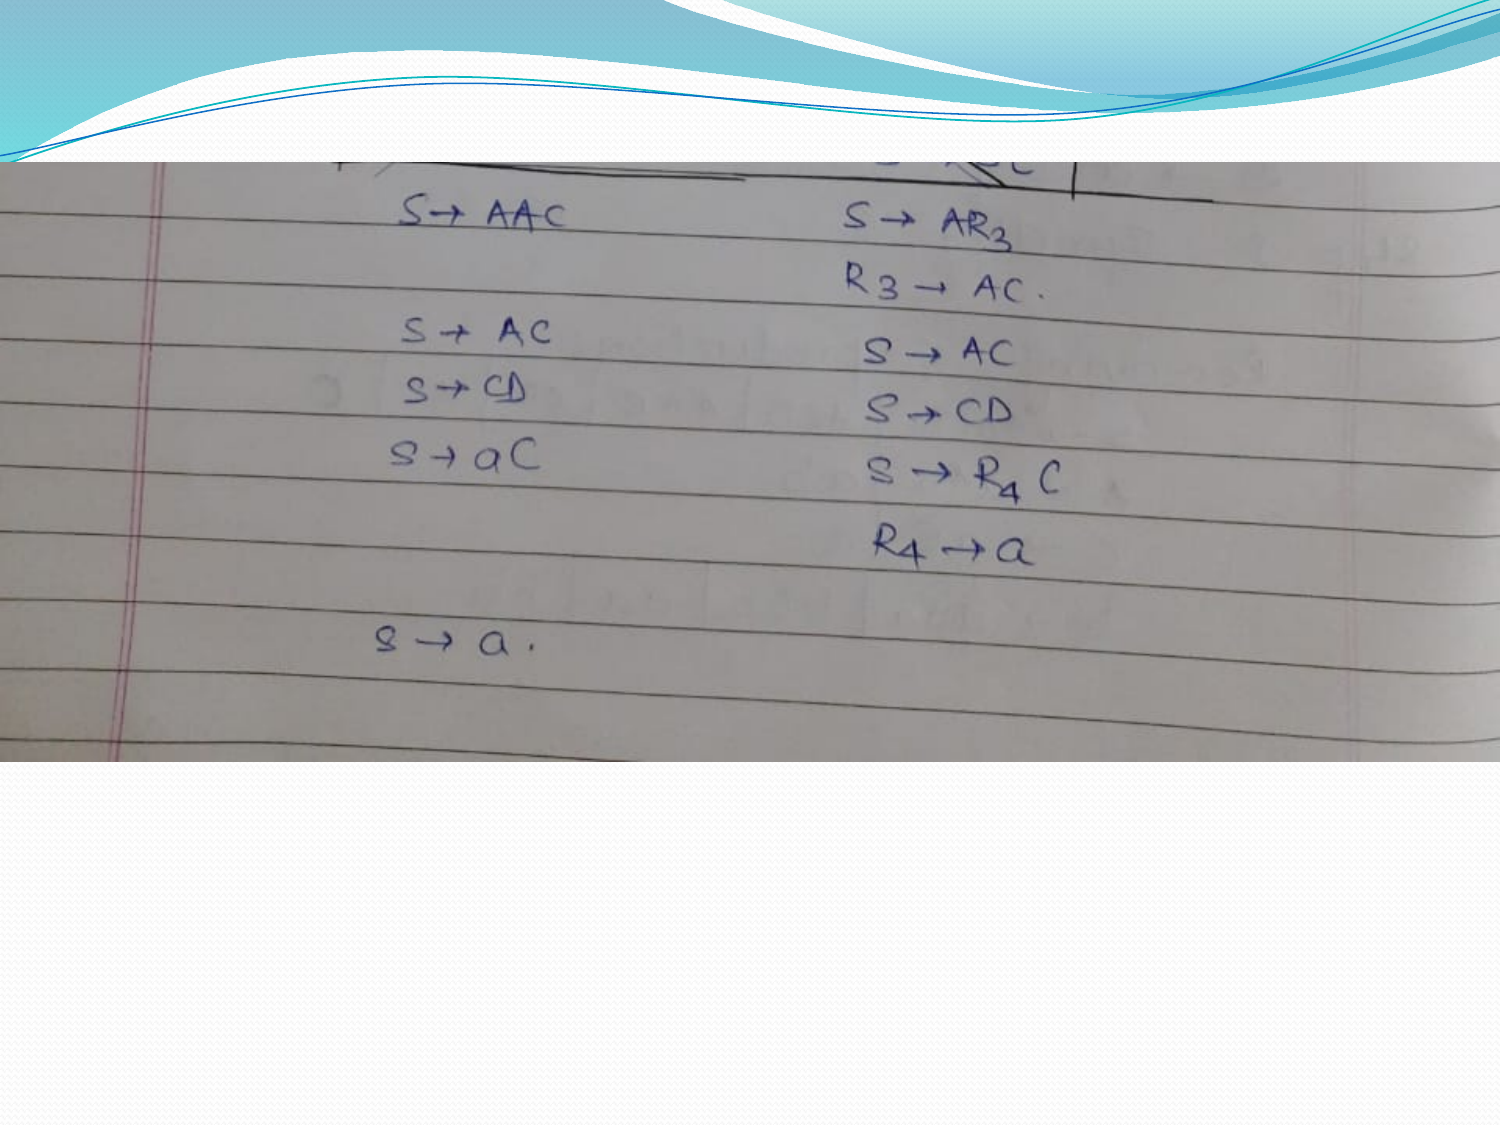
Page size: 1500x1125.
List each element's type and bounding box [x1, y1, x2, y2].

picture [0, 162, 1500, 763]
